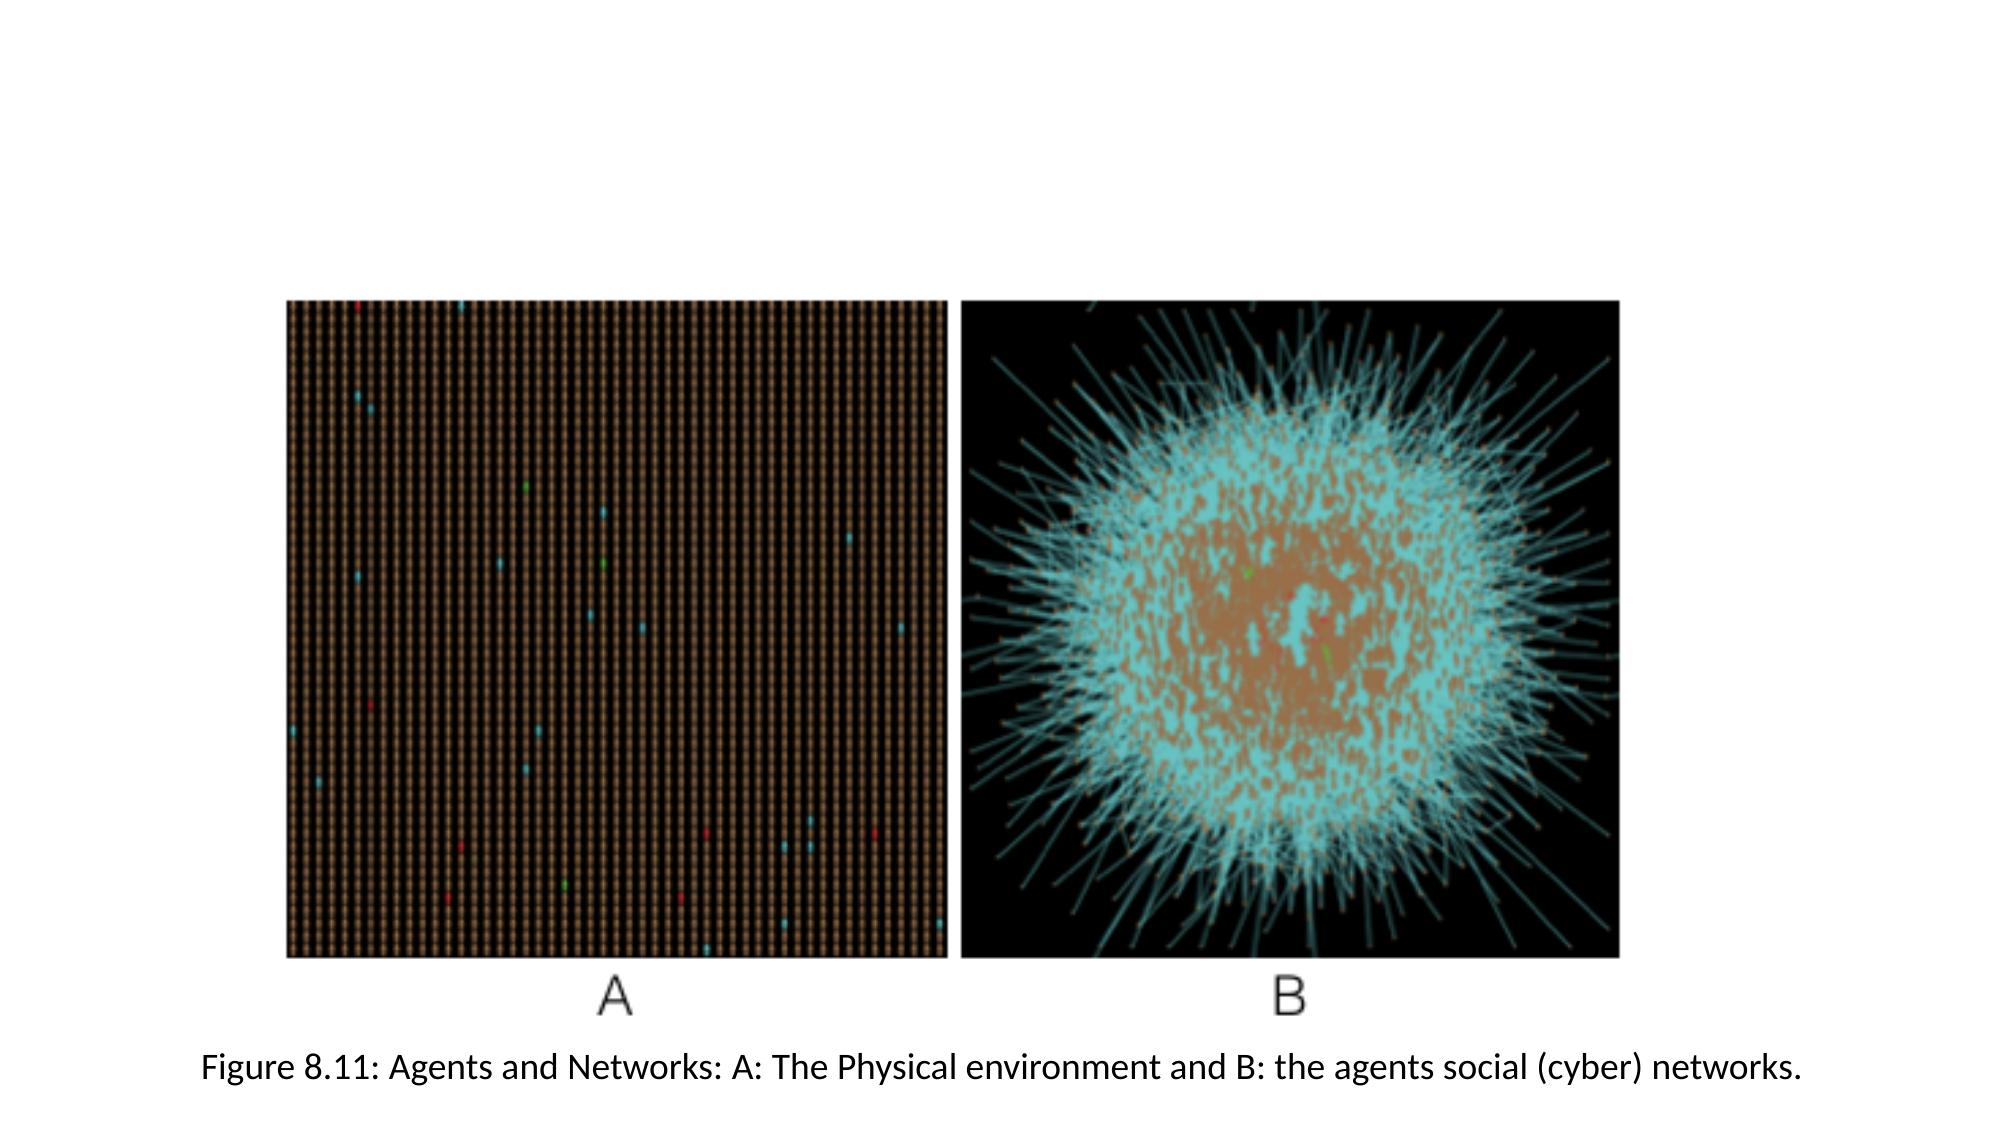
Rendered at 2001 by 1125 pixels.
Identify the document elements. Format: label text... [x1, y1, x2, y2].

text_box Figure 8.11: Agents and Networks: A: The Physical environment and B: the agents social (cyber) networks. [186, 1034, 1820, 1095]
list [263, 277, 1653, 1035]
